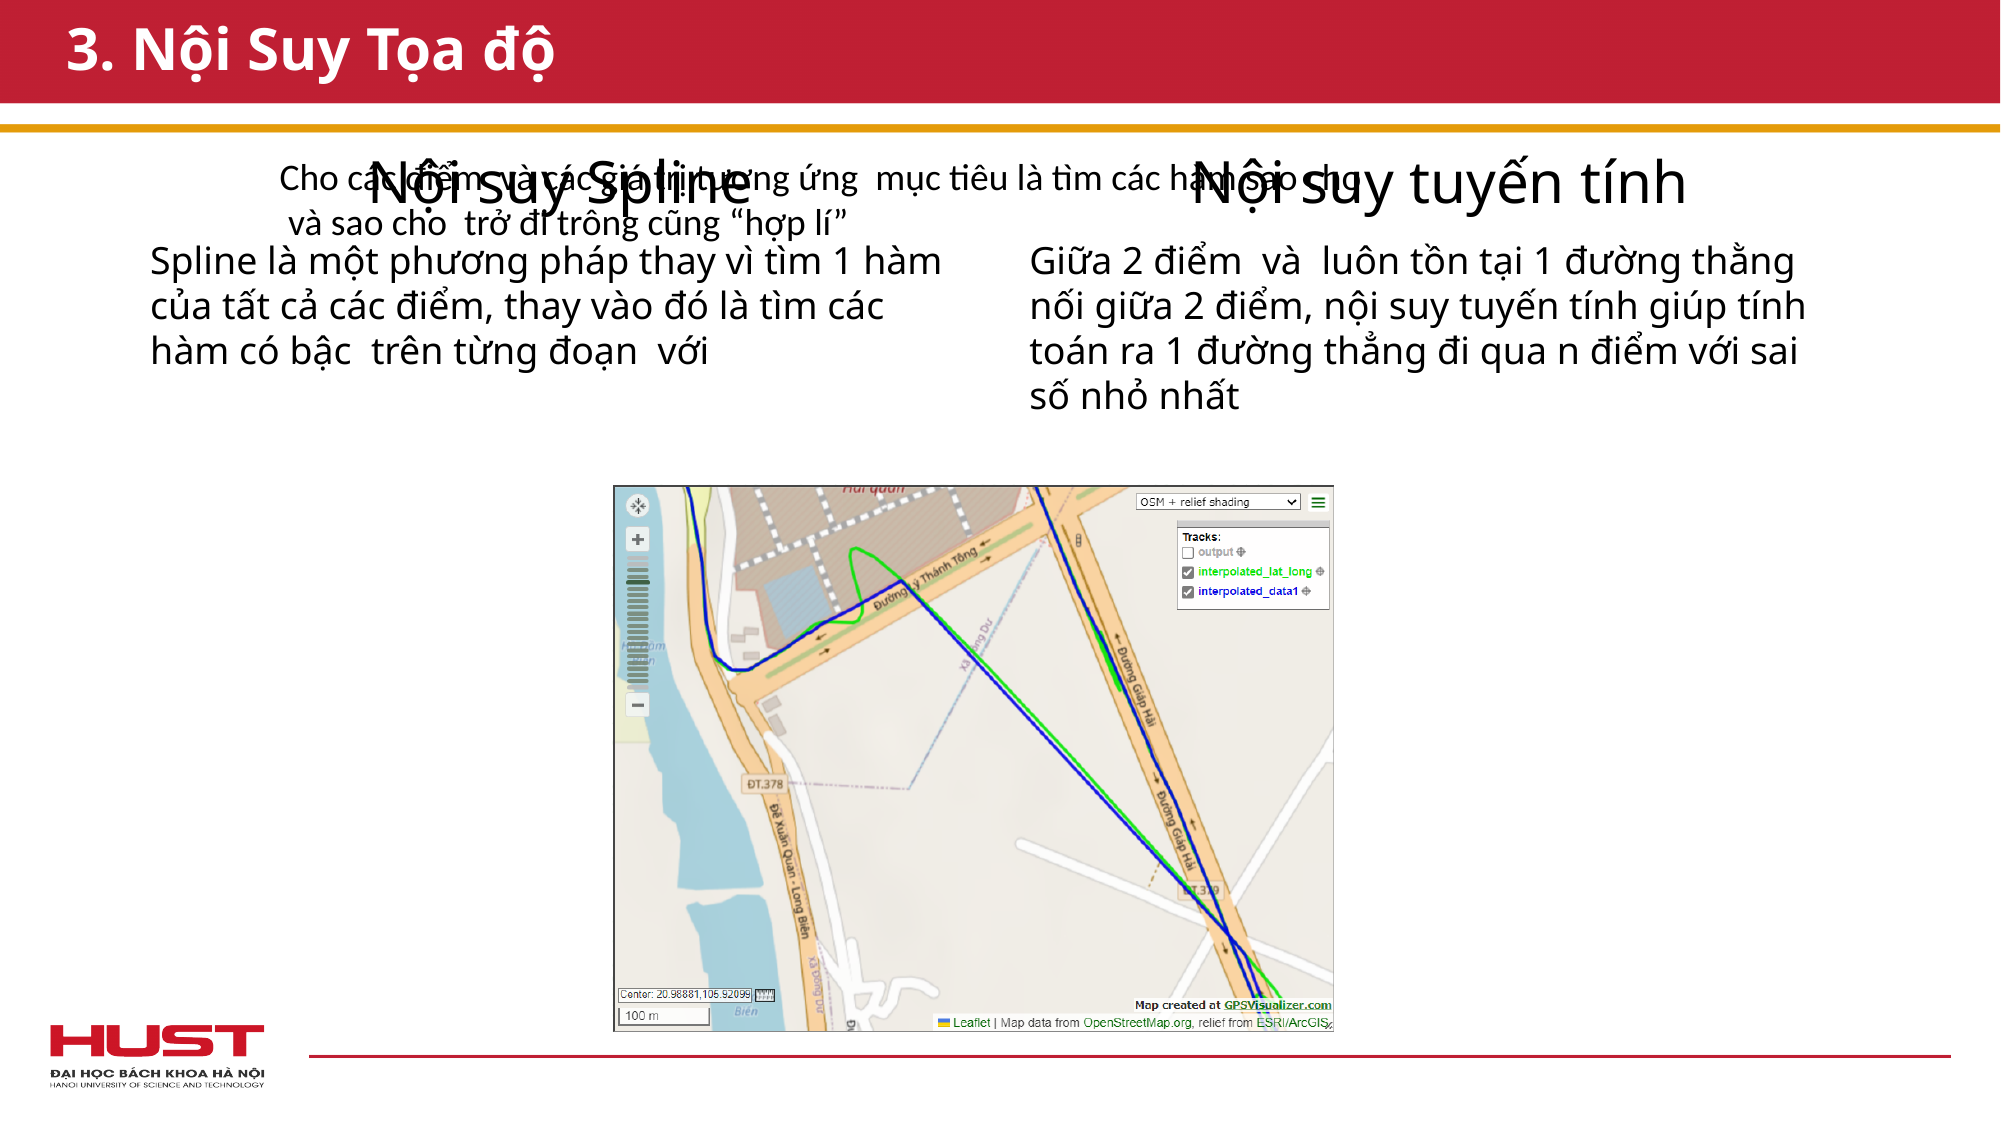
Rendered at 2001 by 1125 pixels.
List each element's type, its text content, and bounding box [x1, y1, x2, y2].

picture [0, 0, 2001, 1125]
title 3. Nội Suy Tọa độ [51, 12, 1949, 87]
